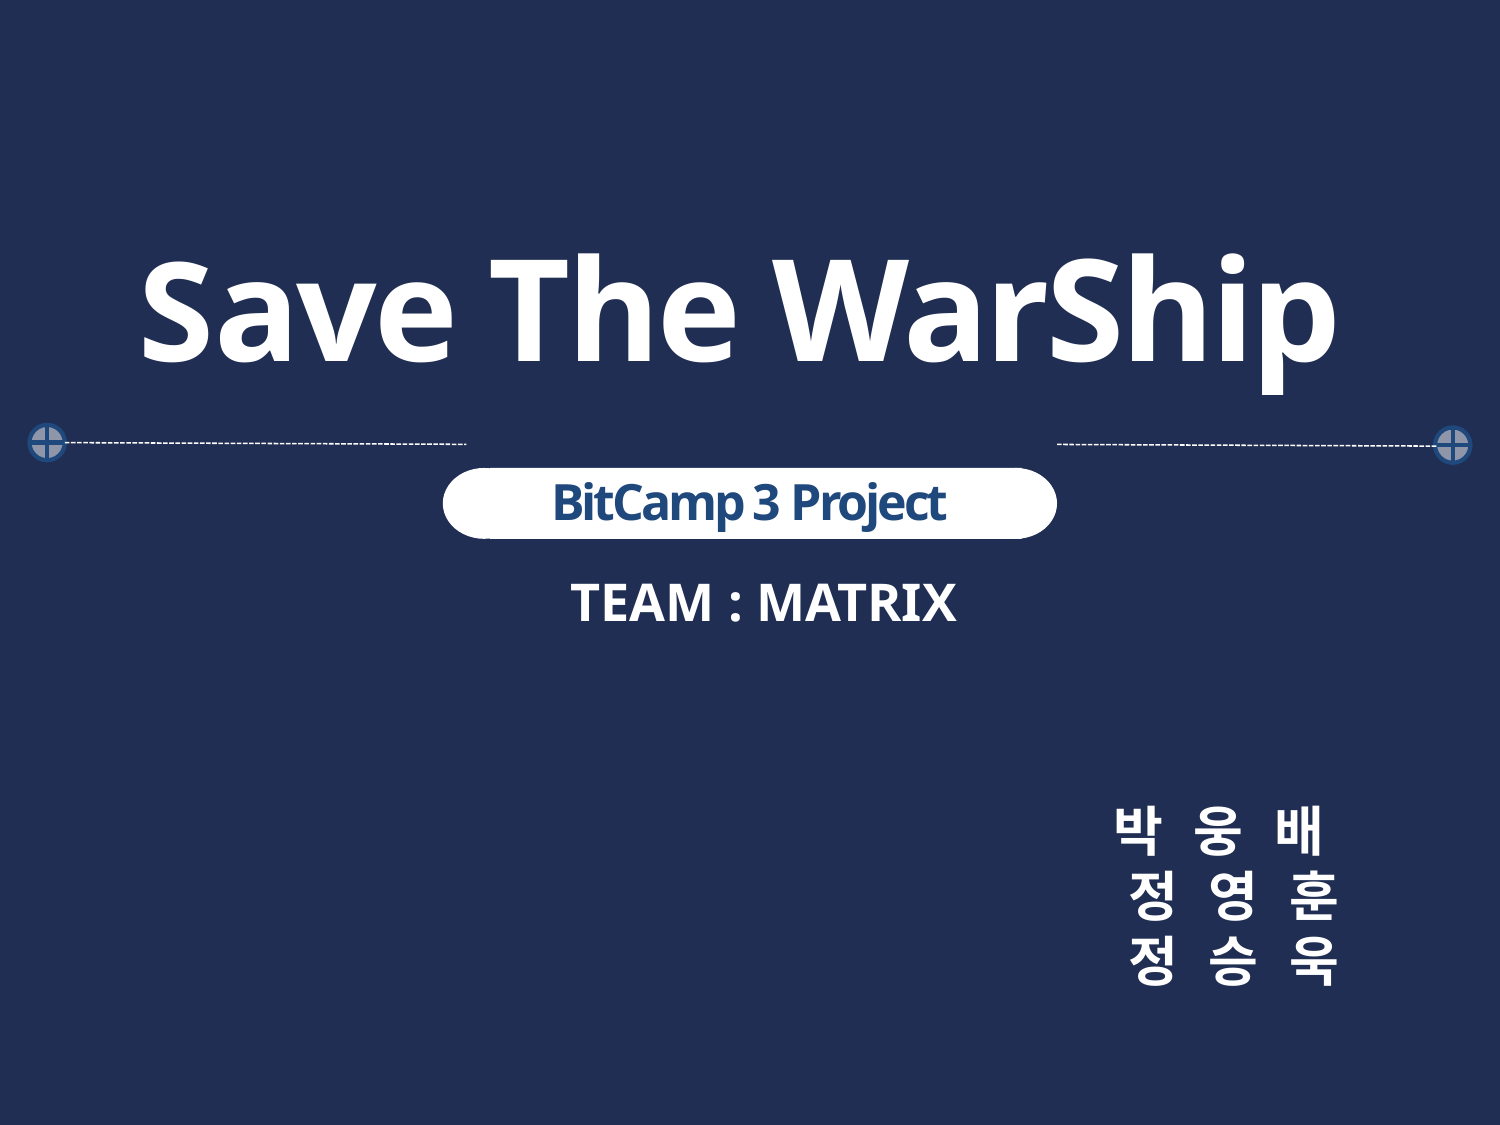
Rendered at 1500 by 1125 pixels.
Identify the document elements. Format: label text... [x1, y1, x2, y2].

text_box [1433, 425, 1473, 465]
text_box TEAM : MATRIX [468, 562, 1059, 640]
text_box 박 웅 배 정 영 훈 정 승 욱 [527, 789, 1355, 1000]
text_box Save The WarShip [31, 211, 1449, 397]
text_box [442, 467, 1058, 540]
text_box [27, 422, 67, 463]
